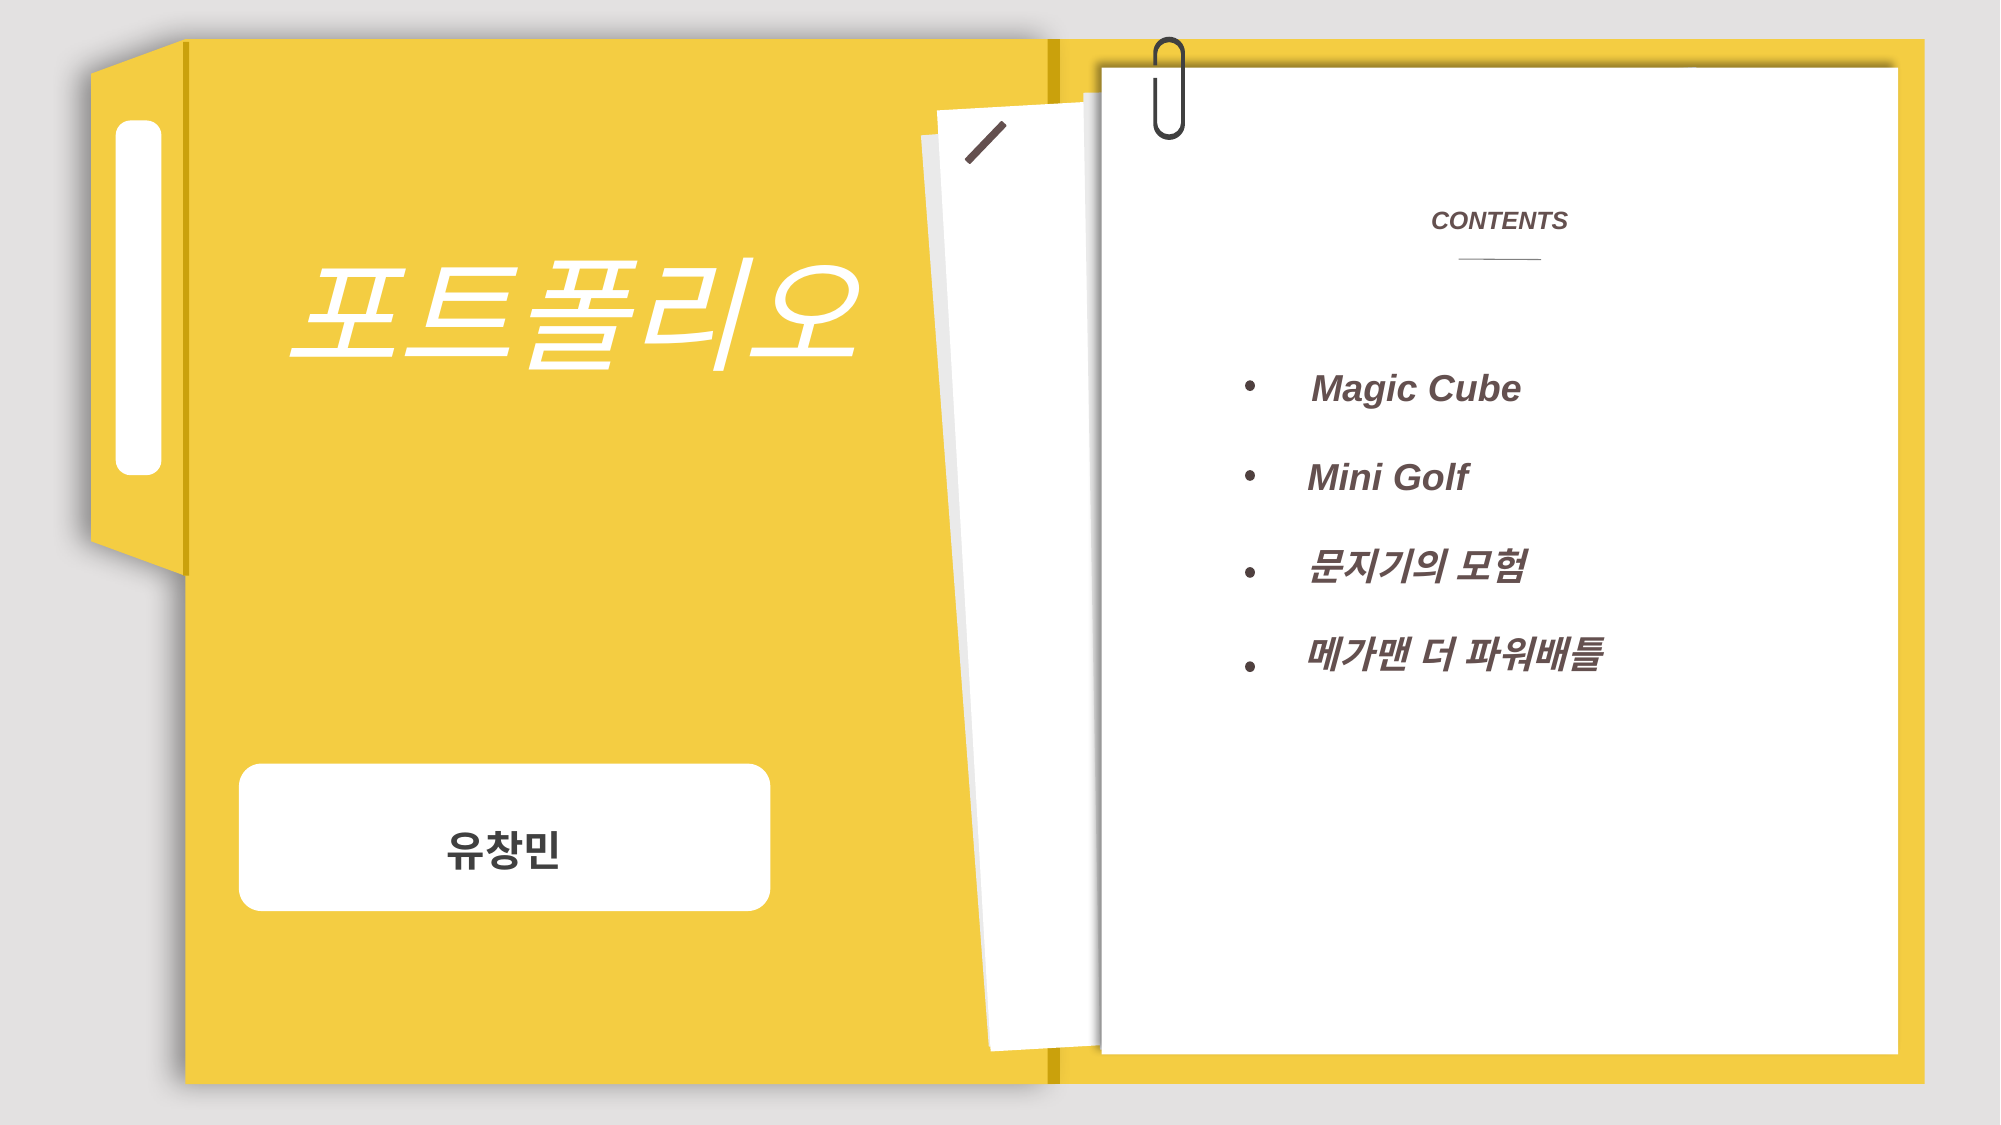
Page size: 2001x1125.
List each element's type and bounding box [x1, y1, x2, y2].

text_box [1091, 36, 1899, 1055]
text_box [1245, 356, 1824, 685]
text_box [91, 39, 1925, 1084]
text_box [953, 88, 1091, 1031]
